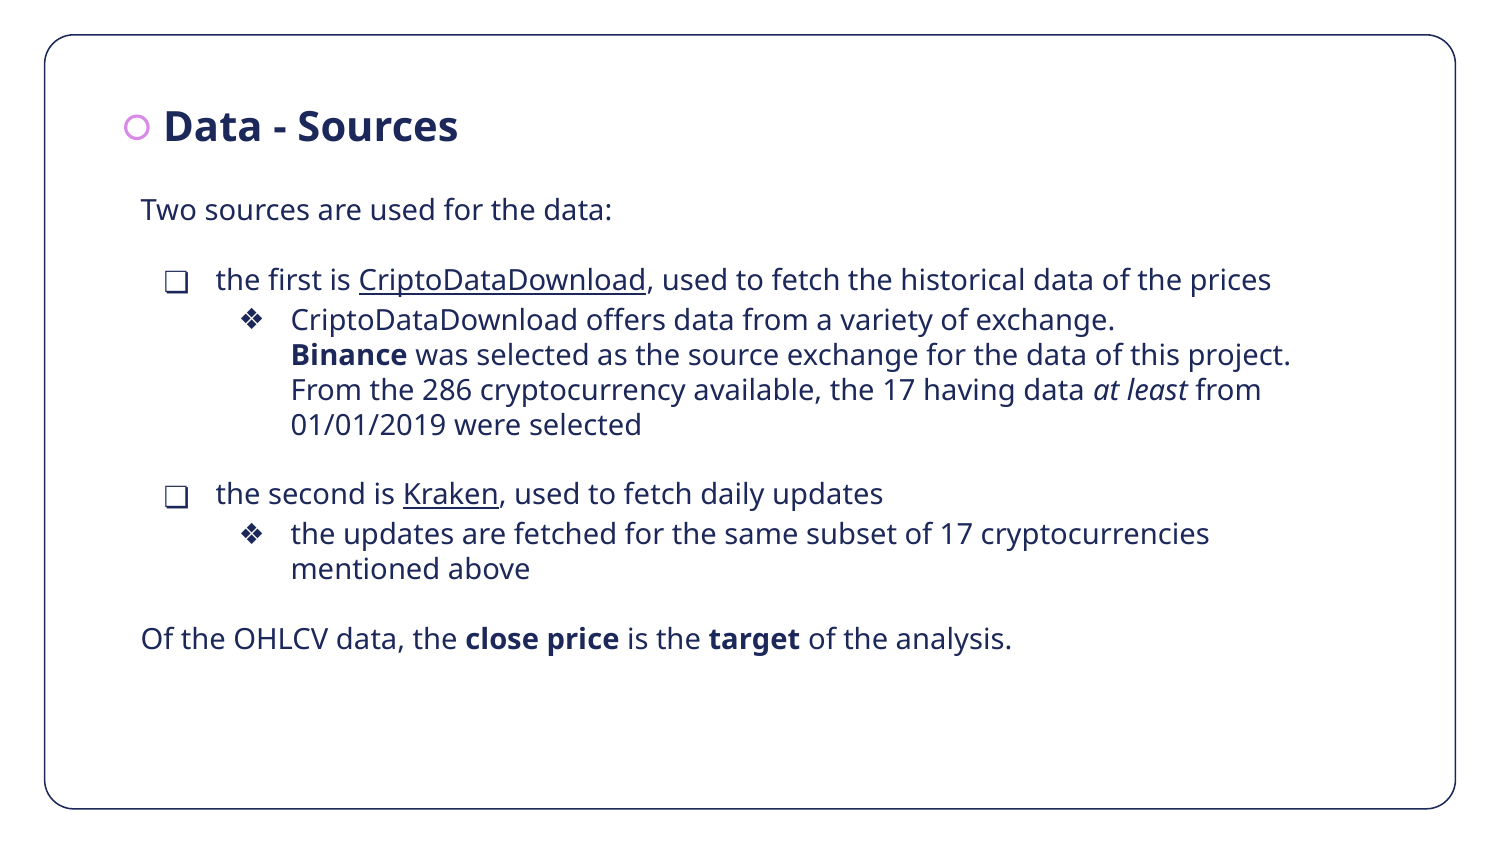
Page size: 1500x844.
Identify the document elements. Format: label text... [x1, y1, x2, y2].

subtitle Data - Sources [148, 89, 720, 165]
subtitle Two sources are used for the data: the first is CriptoDataDownload, used to fetch the historical data of the prices CriptoDataDownload offers data from a variety of exchange. Binance was selected as the source exchange for the data of this project. From the 286 cryptocurrency available, the 17 having data at least from 01/01/2019 were selected the second is Kraken, used to fetch daily updates the updates are fetched for the same subset of 17 cryptocurrencies mentioned above Of the OHLCV data, the close price is the target of the analysis. [125, 176, 1322, 726]
text_box [125, 116, 149, 139]
